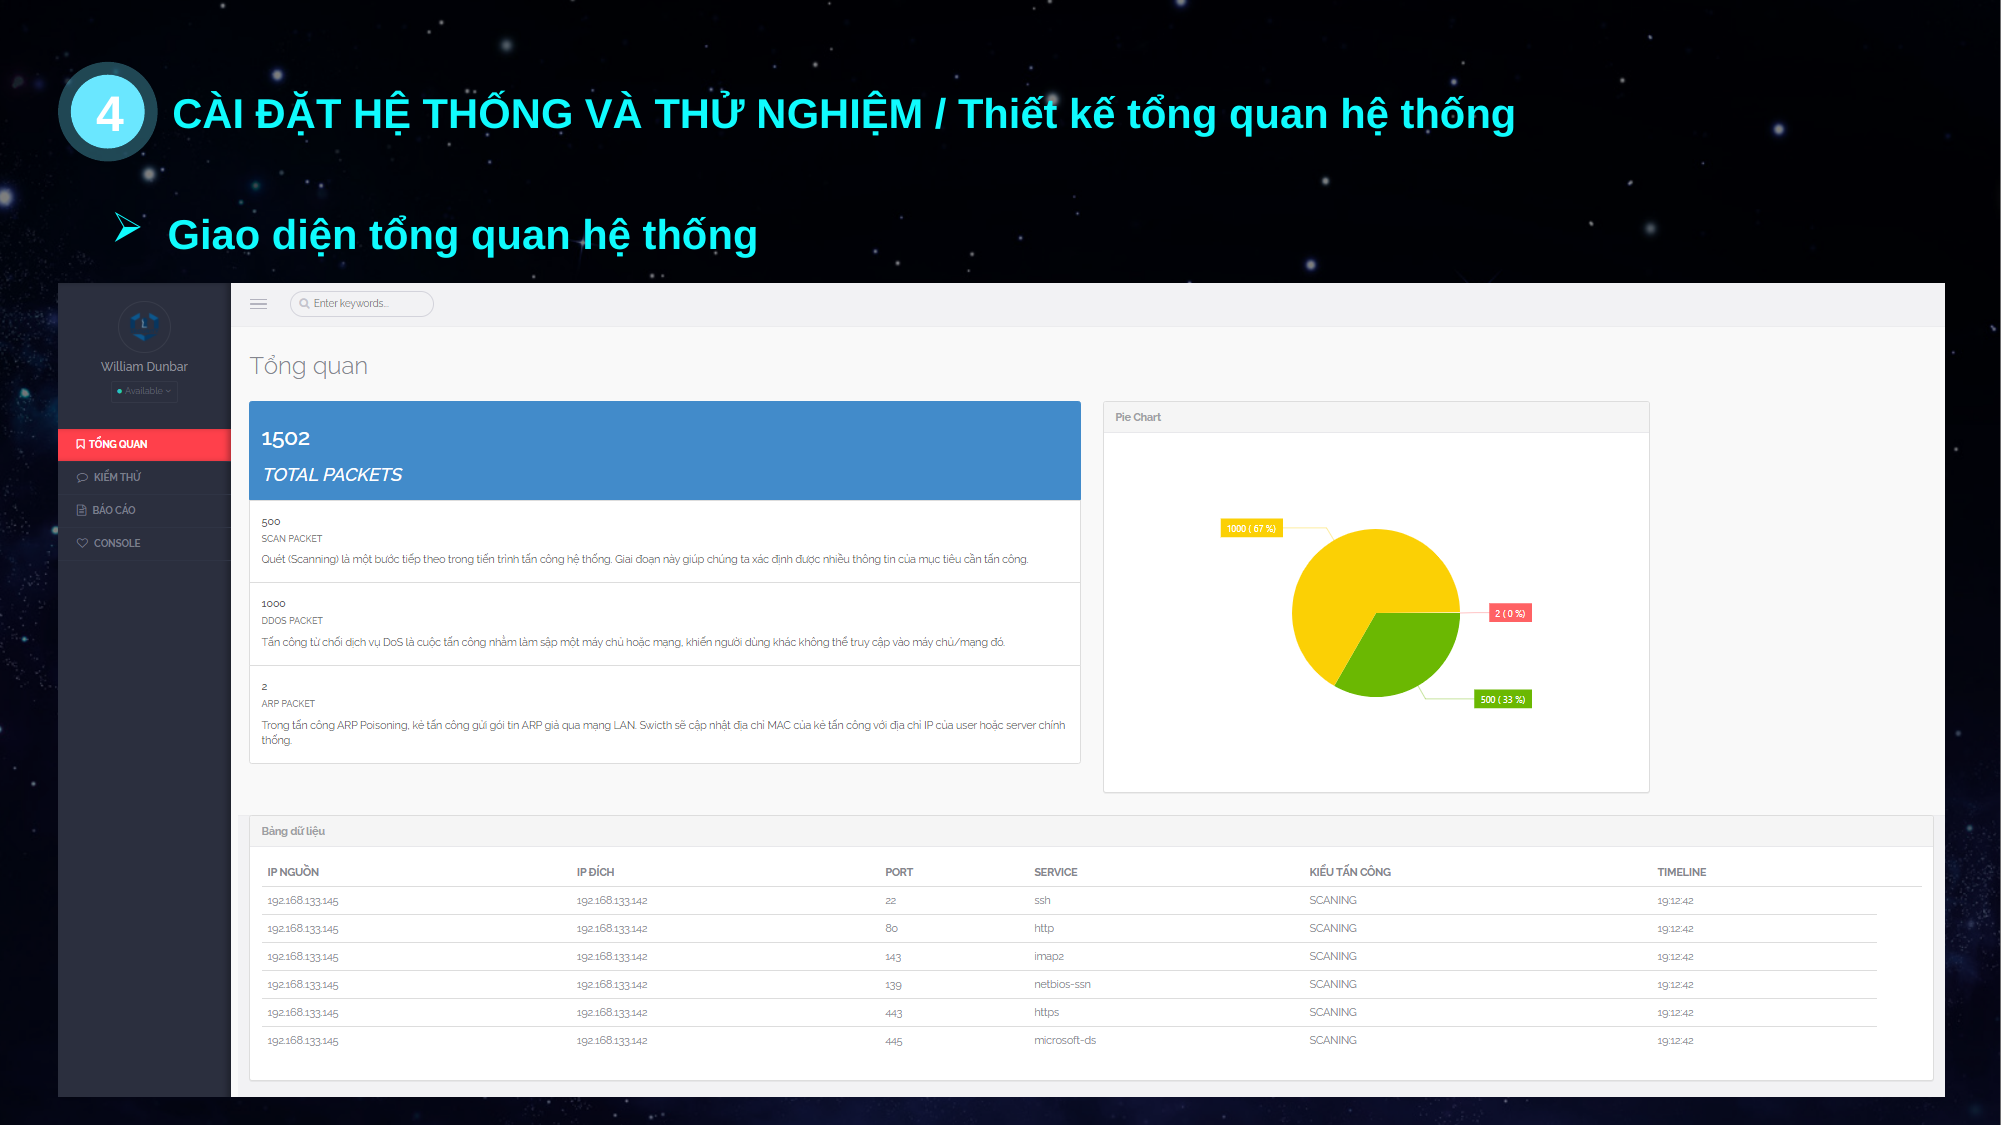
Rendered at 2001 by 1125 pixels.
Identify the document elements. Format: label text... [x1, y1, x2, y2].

text_box Giao diện tổng quan hệ thống [96, 200, 813, 266]
picture [0, 0, 2001, 1125]
text_box CÀI ĐẶT HỆ THỐNG VÀ THỬ NGHIỆM / Thiết kế tổng quan hệ thống [158, 78, 1661, 144]
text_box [58, 61, 158, 162]
